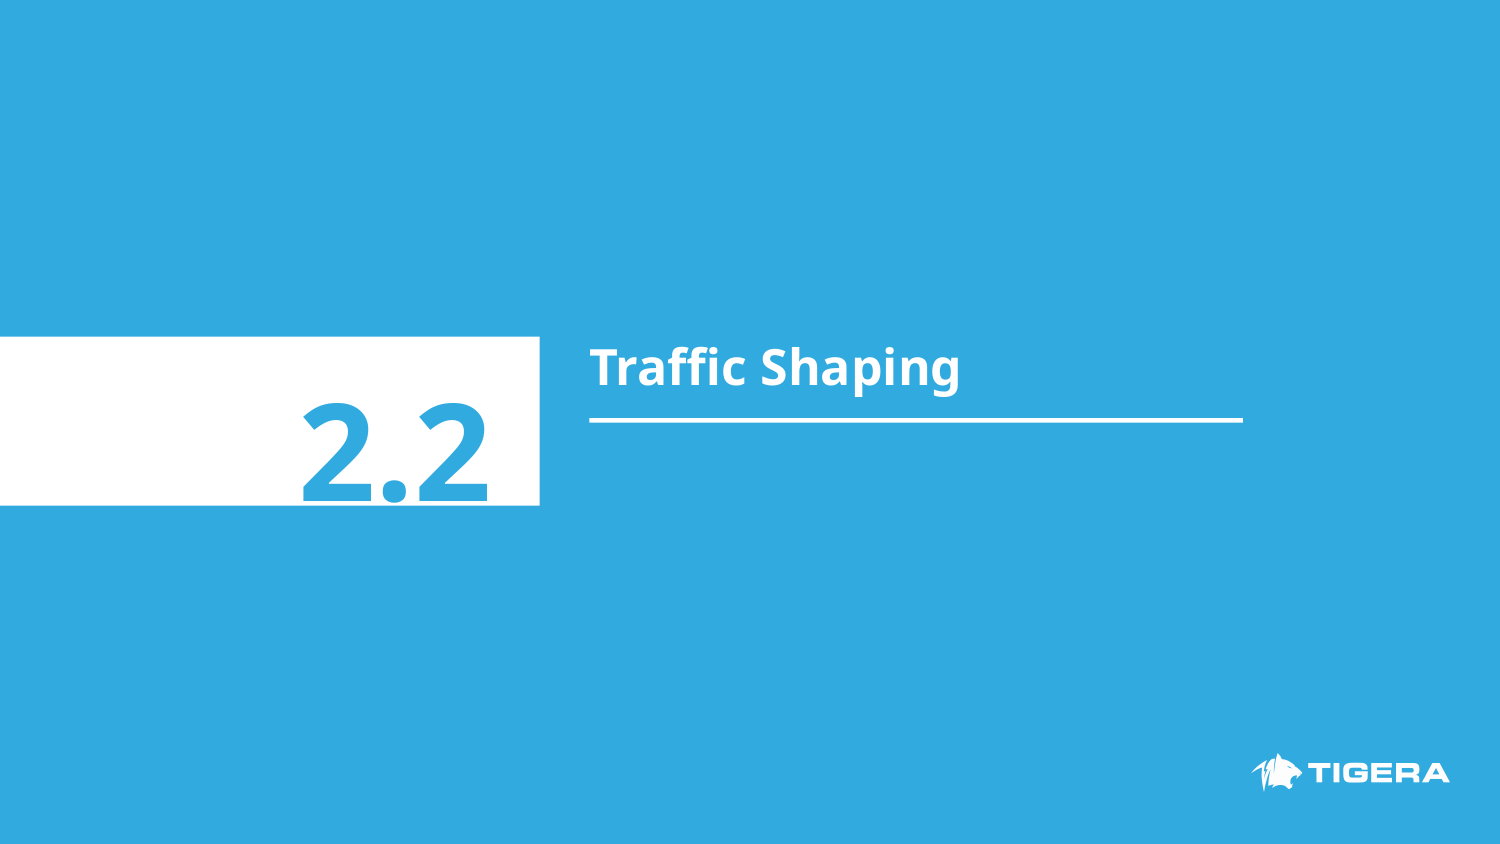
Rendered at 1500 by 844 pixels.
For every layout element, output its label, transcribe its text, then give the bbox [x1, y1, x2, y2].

title 2.2 [225, 350, 492, 520]
picture [1251, 753, 1450, 792]
text_box [589, 418, 1243, 423]
title Traffic Shaping [589, 319, 1453, 396]
